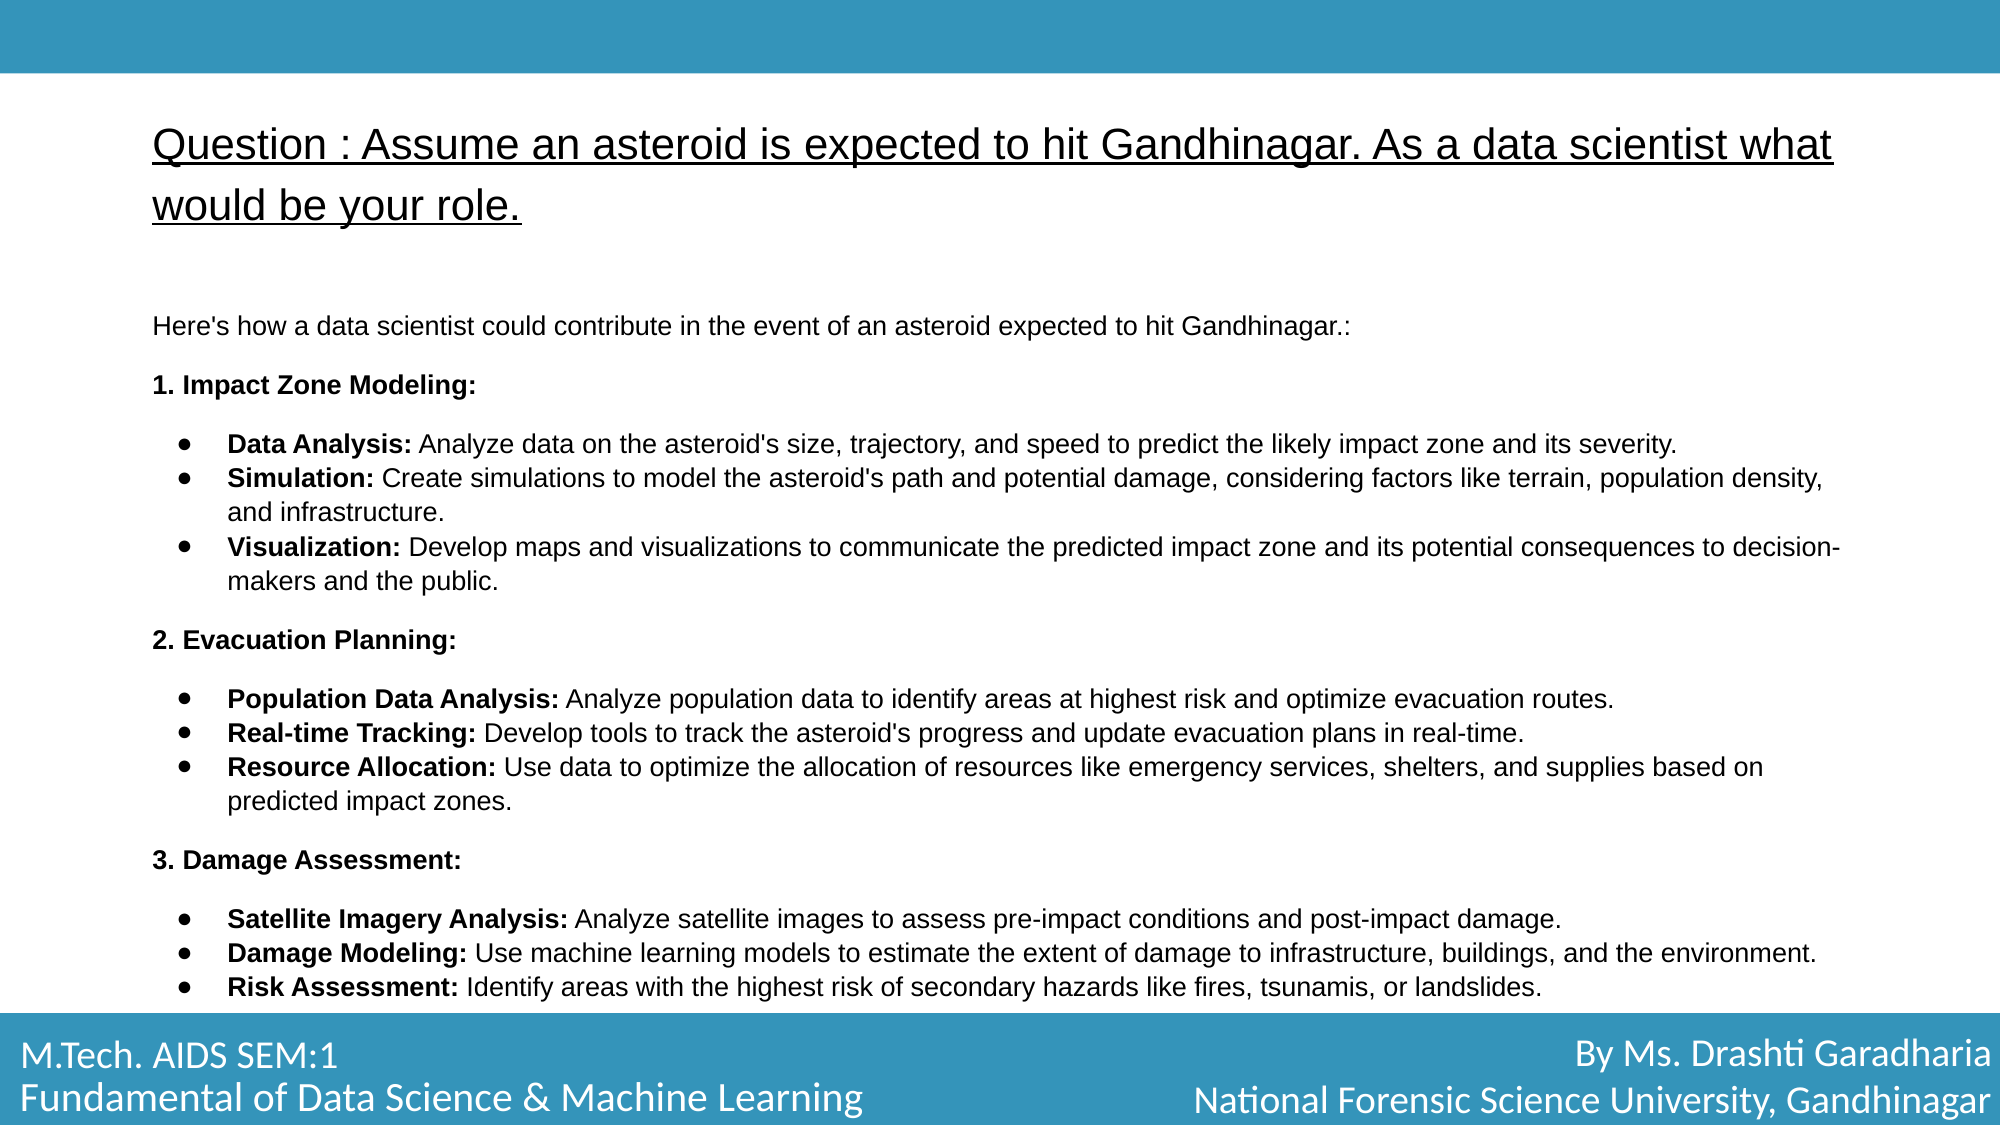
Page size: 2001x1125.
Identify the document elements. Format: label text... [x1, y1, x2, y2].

list Here's how a data scientist could contribute in the event of an asteroid expected to hit Gandhinagar.: 1. Impact Zone Modeling: Data Analysis: Analyze data on the asteroid's size, trajectory, and speed to predict the likely impact zone and its severity. Simulation: Create simulations to model the asteroid's path and potential damage, considering factors like terrain, population density, and infrastructure. Visualization: Develop maps and visualizations to communicate the predicted impact zone and its potential consequences to decision-makers and the public. 2. Evacuation Planning: Population Data Analysis: Analyze population data to identify areas at highest risk and optimize evacuation routes. Real-time Tracking: Develop tools to track the asteroid's progress and update evacuation plans in real-time. Resource Allocation: Use data to optimize the allocation of resources like emergency services, shelters, and supplies based on predicted impact zones. 3. Damage Assessment: Satellite Imagery Analysis: Analyze satellite images to assess pre-impact conditions and post-impact damage. Damage Modeling: Use machine learning models to estimate the extent of damage to infrastructure, buildings, and the environment. Risk Assessment: Identify areas with the highest risk of secondary hazards like fires, tsunamis, or landslides. [137, 299, 1863, 1014]
title Question : Assume an asteroid is expected to hit Gandhinagar. As a data scientist what would be your role. [137, 59, 1863, 278]
